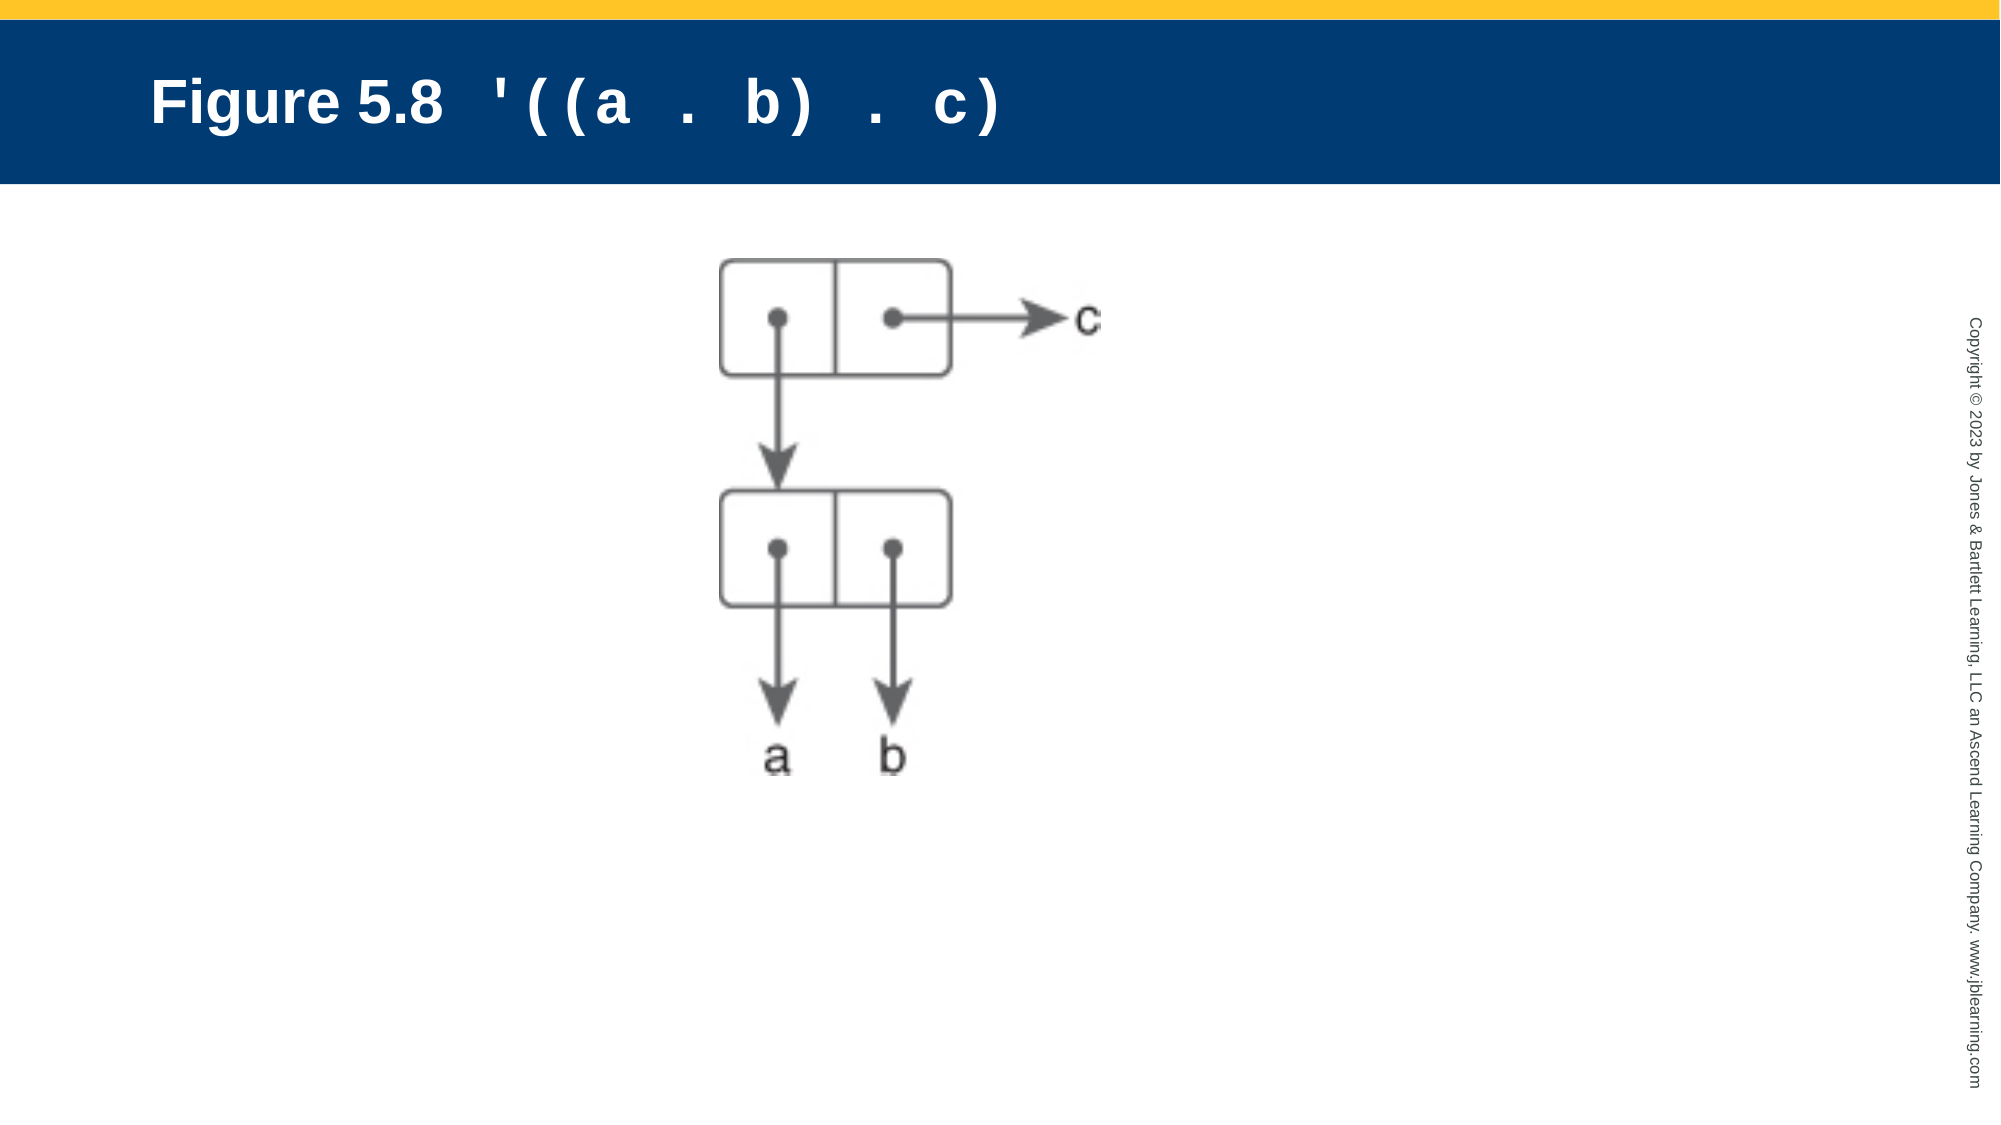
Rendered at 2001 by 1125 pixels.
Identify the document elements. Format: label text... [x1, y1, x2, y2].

picture [718, 258, 1101, 776]
title Figure 5.8 '((a . b) . c) [0, 19, 2000, 185]
